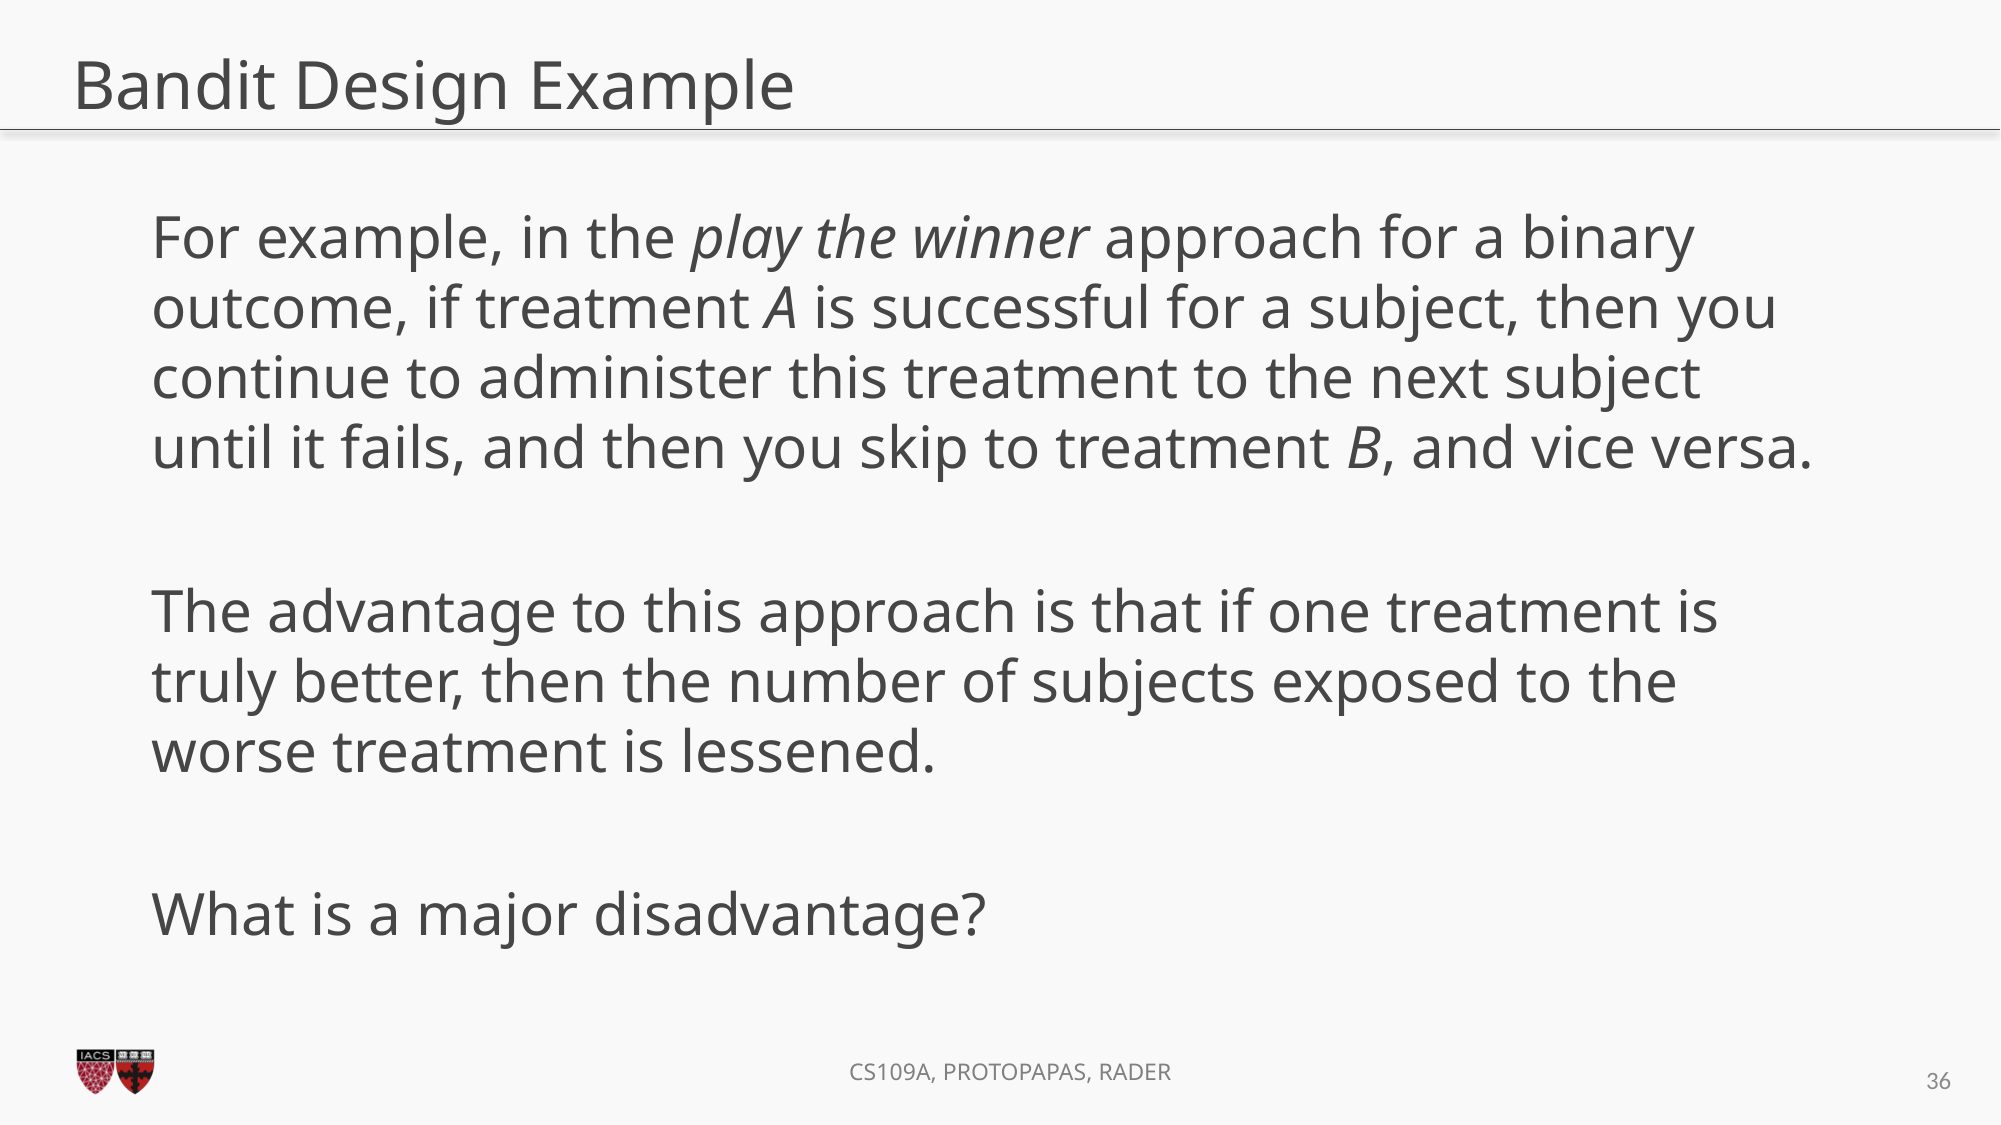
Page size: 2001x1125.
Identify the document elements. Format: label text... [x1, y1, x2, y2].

picture [75, 1049, 155, 1095]
title Bandit Design Example [57, 35, 1943, 162]
list For example, in the play the winner approach for a binary outcome, if treatment A is successful for a subject, then you continue to administer this treatment to the next subject until it fails, and then you skip to treatment B, and vice versa. The advantage to this approach is that if one treatment is truly better, then the number of subjects exposed to the worse treatment is lessened. What is a major disadvantage? [136, 193, 1831, 1035]
slide_number 36 [1500, 1050, 1967, 1110]
